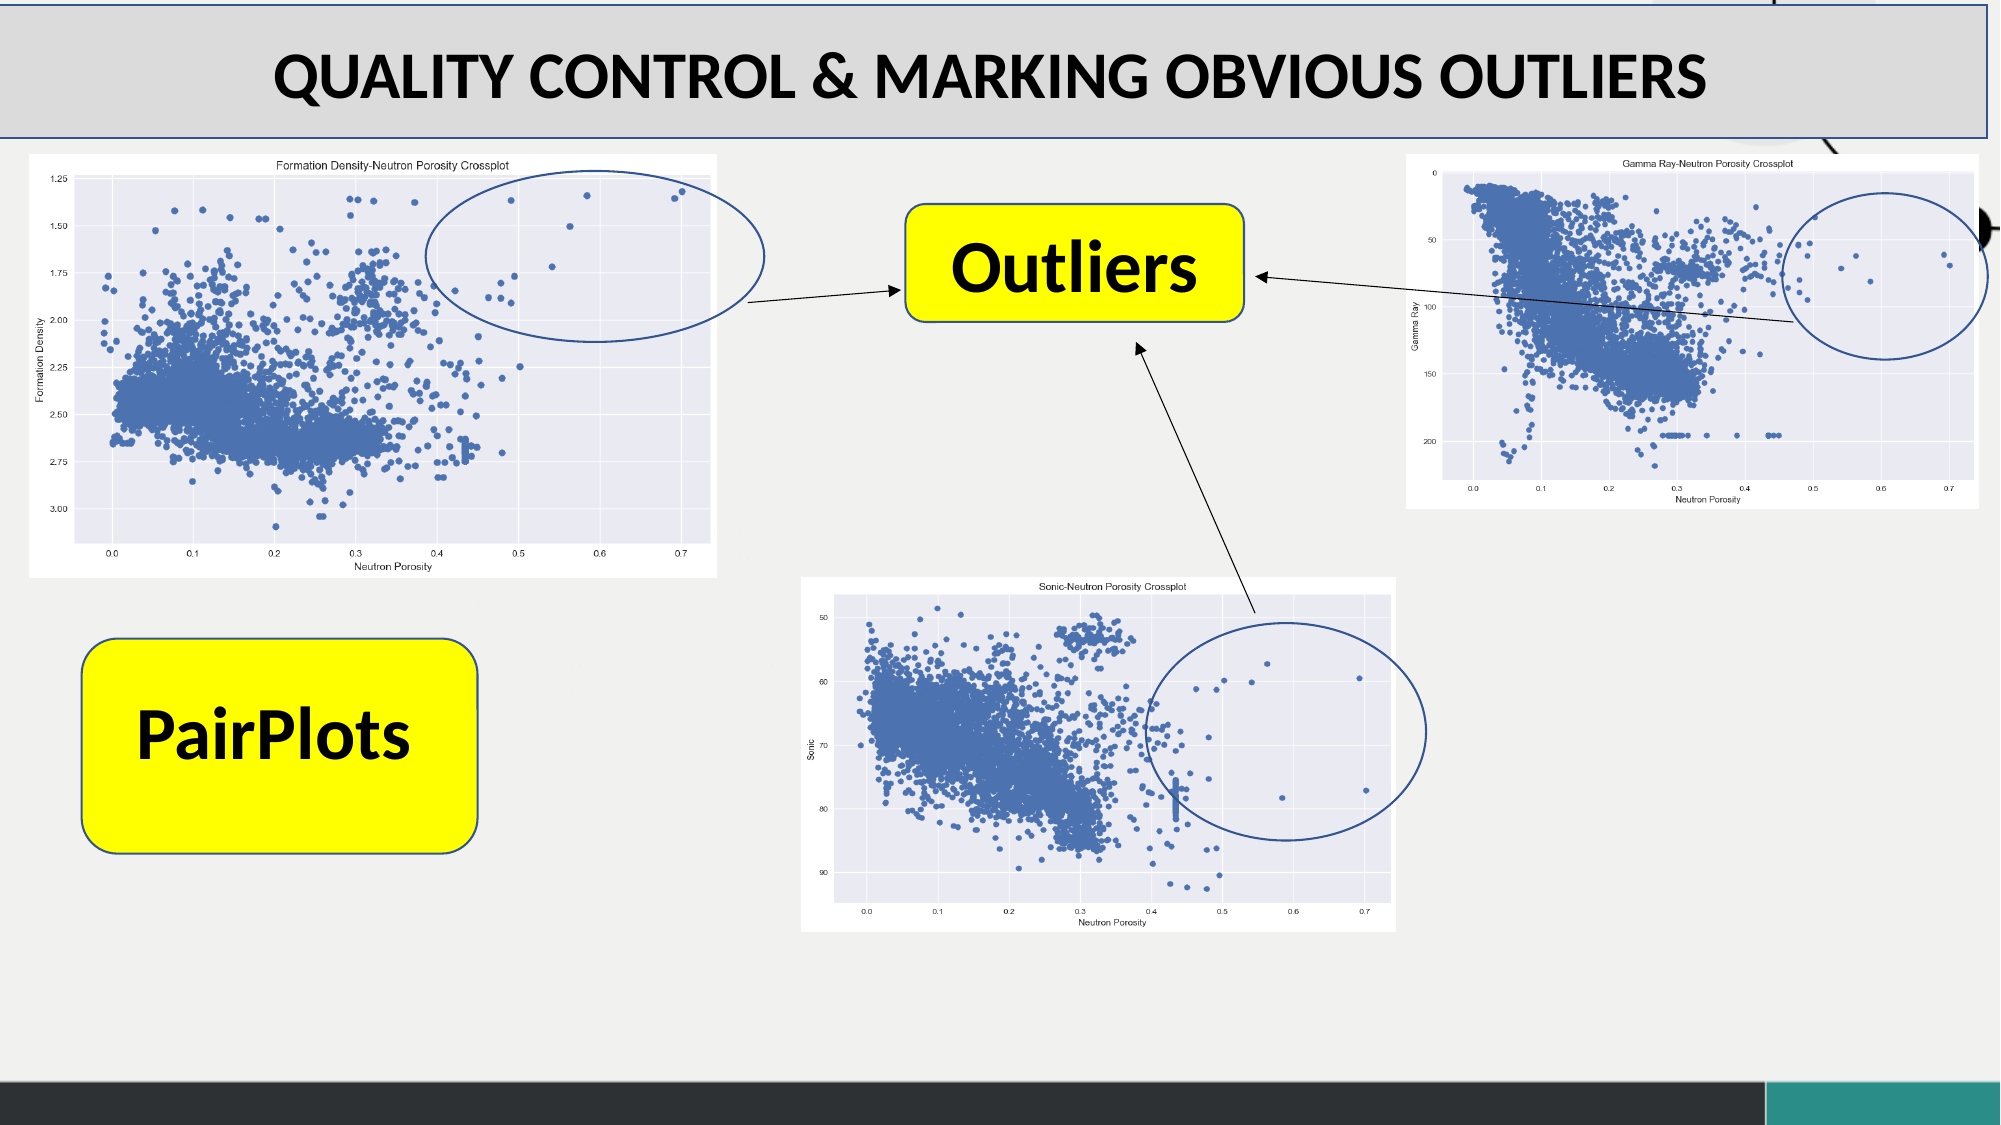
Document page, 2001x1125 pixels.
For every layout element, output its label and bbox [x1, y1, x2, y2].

picture [1406, 154, 1979, 509]
picture [29, 154, 717, 578]
text_box [1136, 341, 1256, 614]
text_box [747, 290, 902, 303]
list [0, 0, 2000, 1125]
text_box [1255, 276, 1794, 323]
picture [801, 577, 1396, 932]
